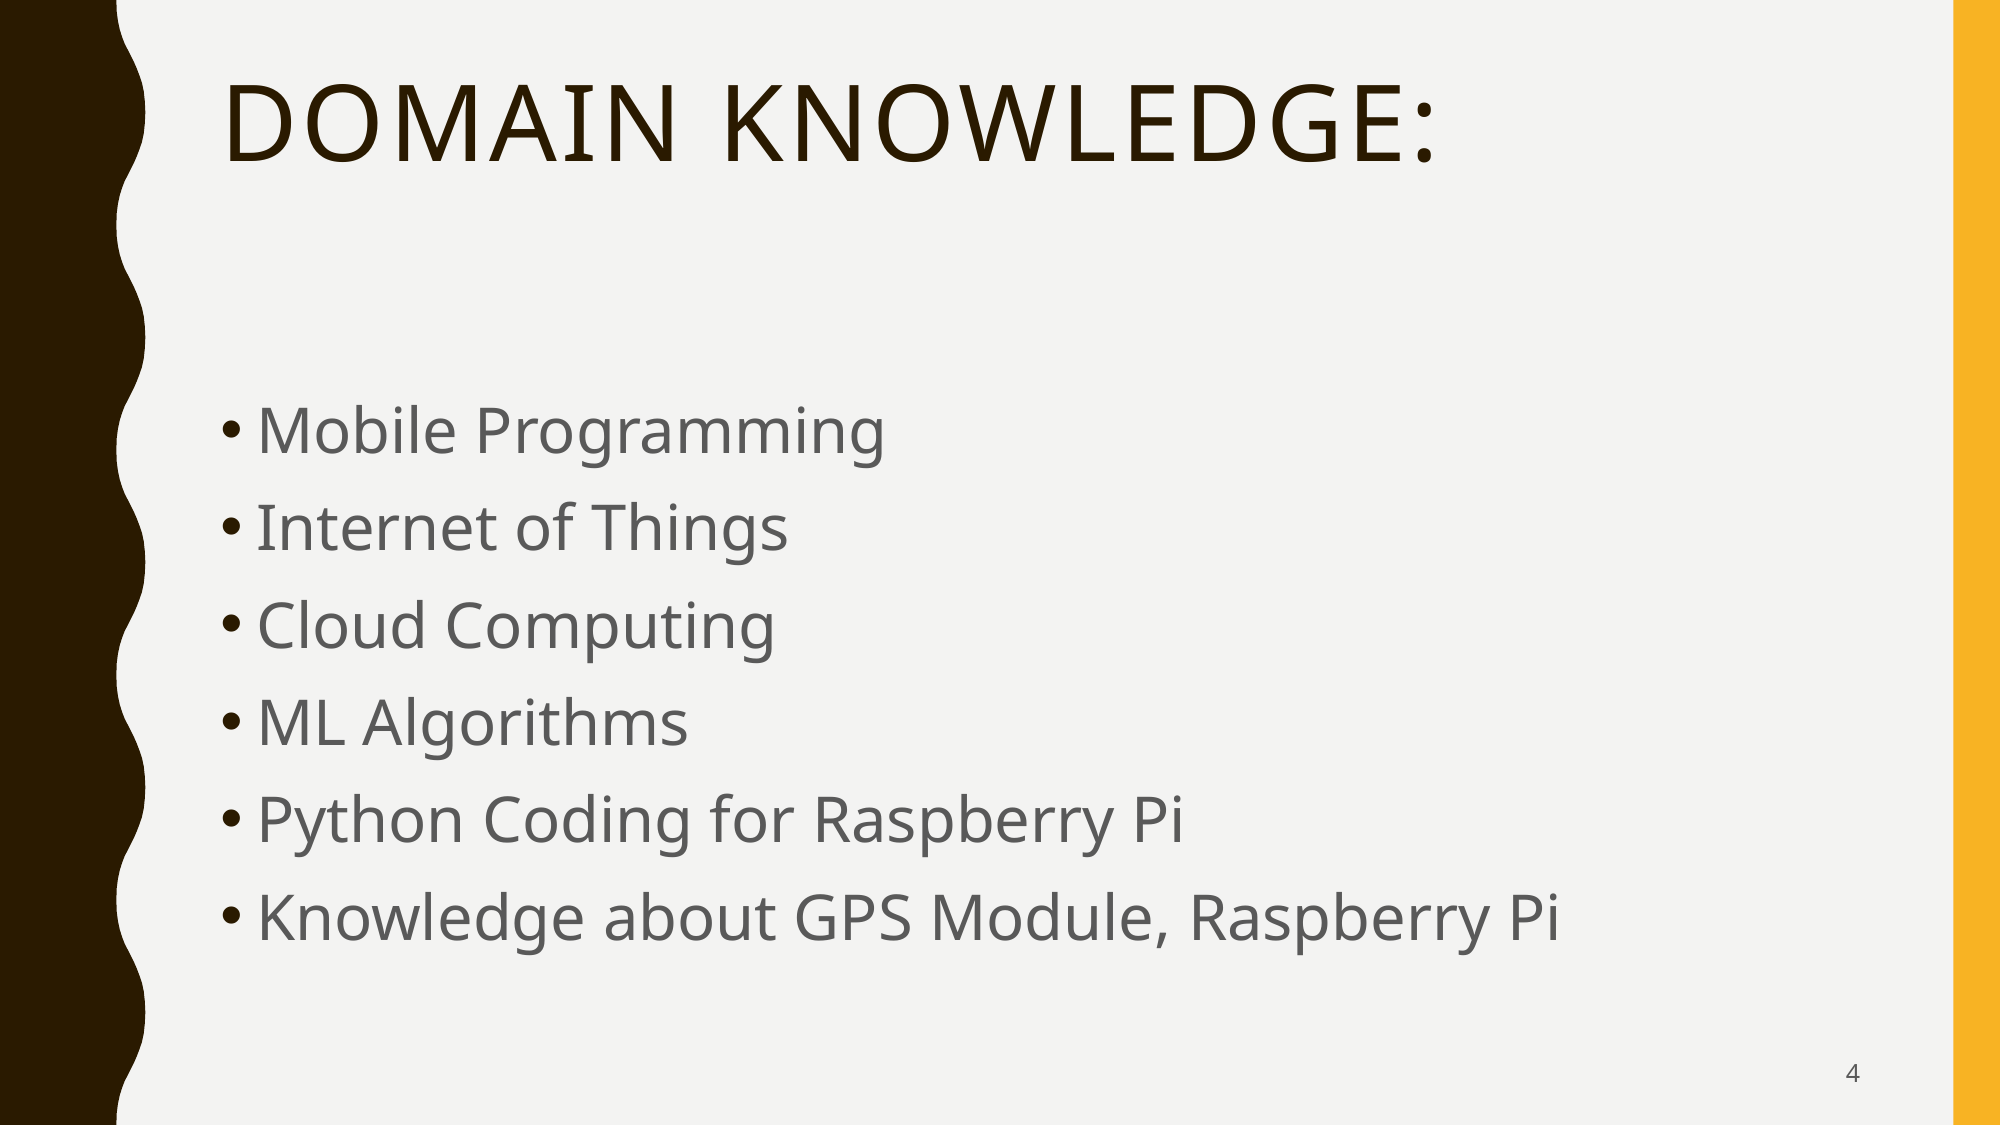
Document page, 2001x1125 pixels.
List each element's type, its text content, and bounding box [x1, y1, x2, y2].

slide_number 4 [1412, 1045, 1875, 1103]
title Domain knowledge: [205, 62, 1875, 308]
list Mobile Programming Internet of Things Cloud Computing ML Algorithms Python Coding for Raspberry Pi Knowledge about GPS Module, Raspberry Pi [205, 375, 1875, 965]
